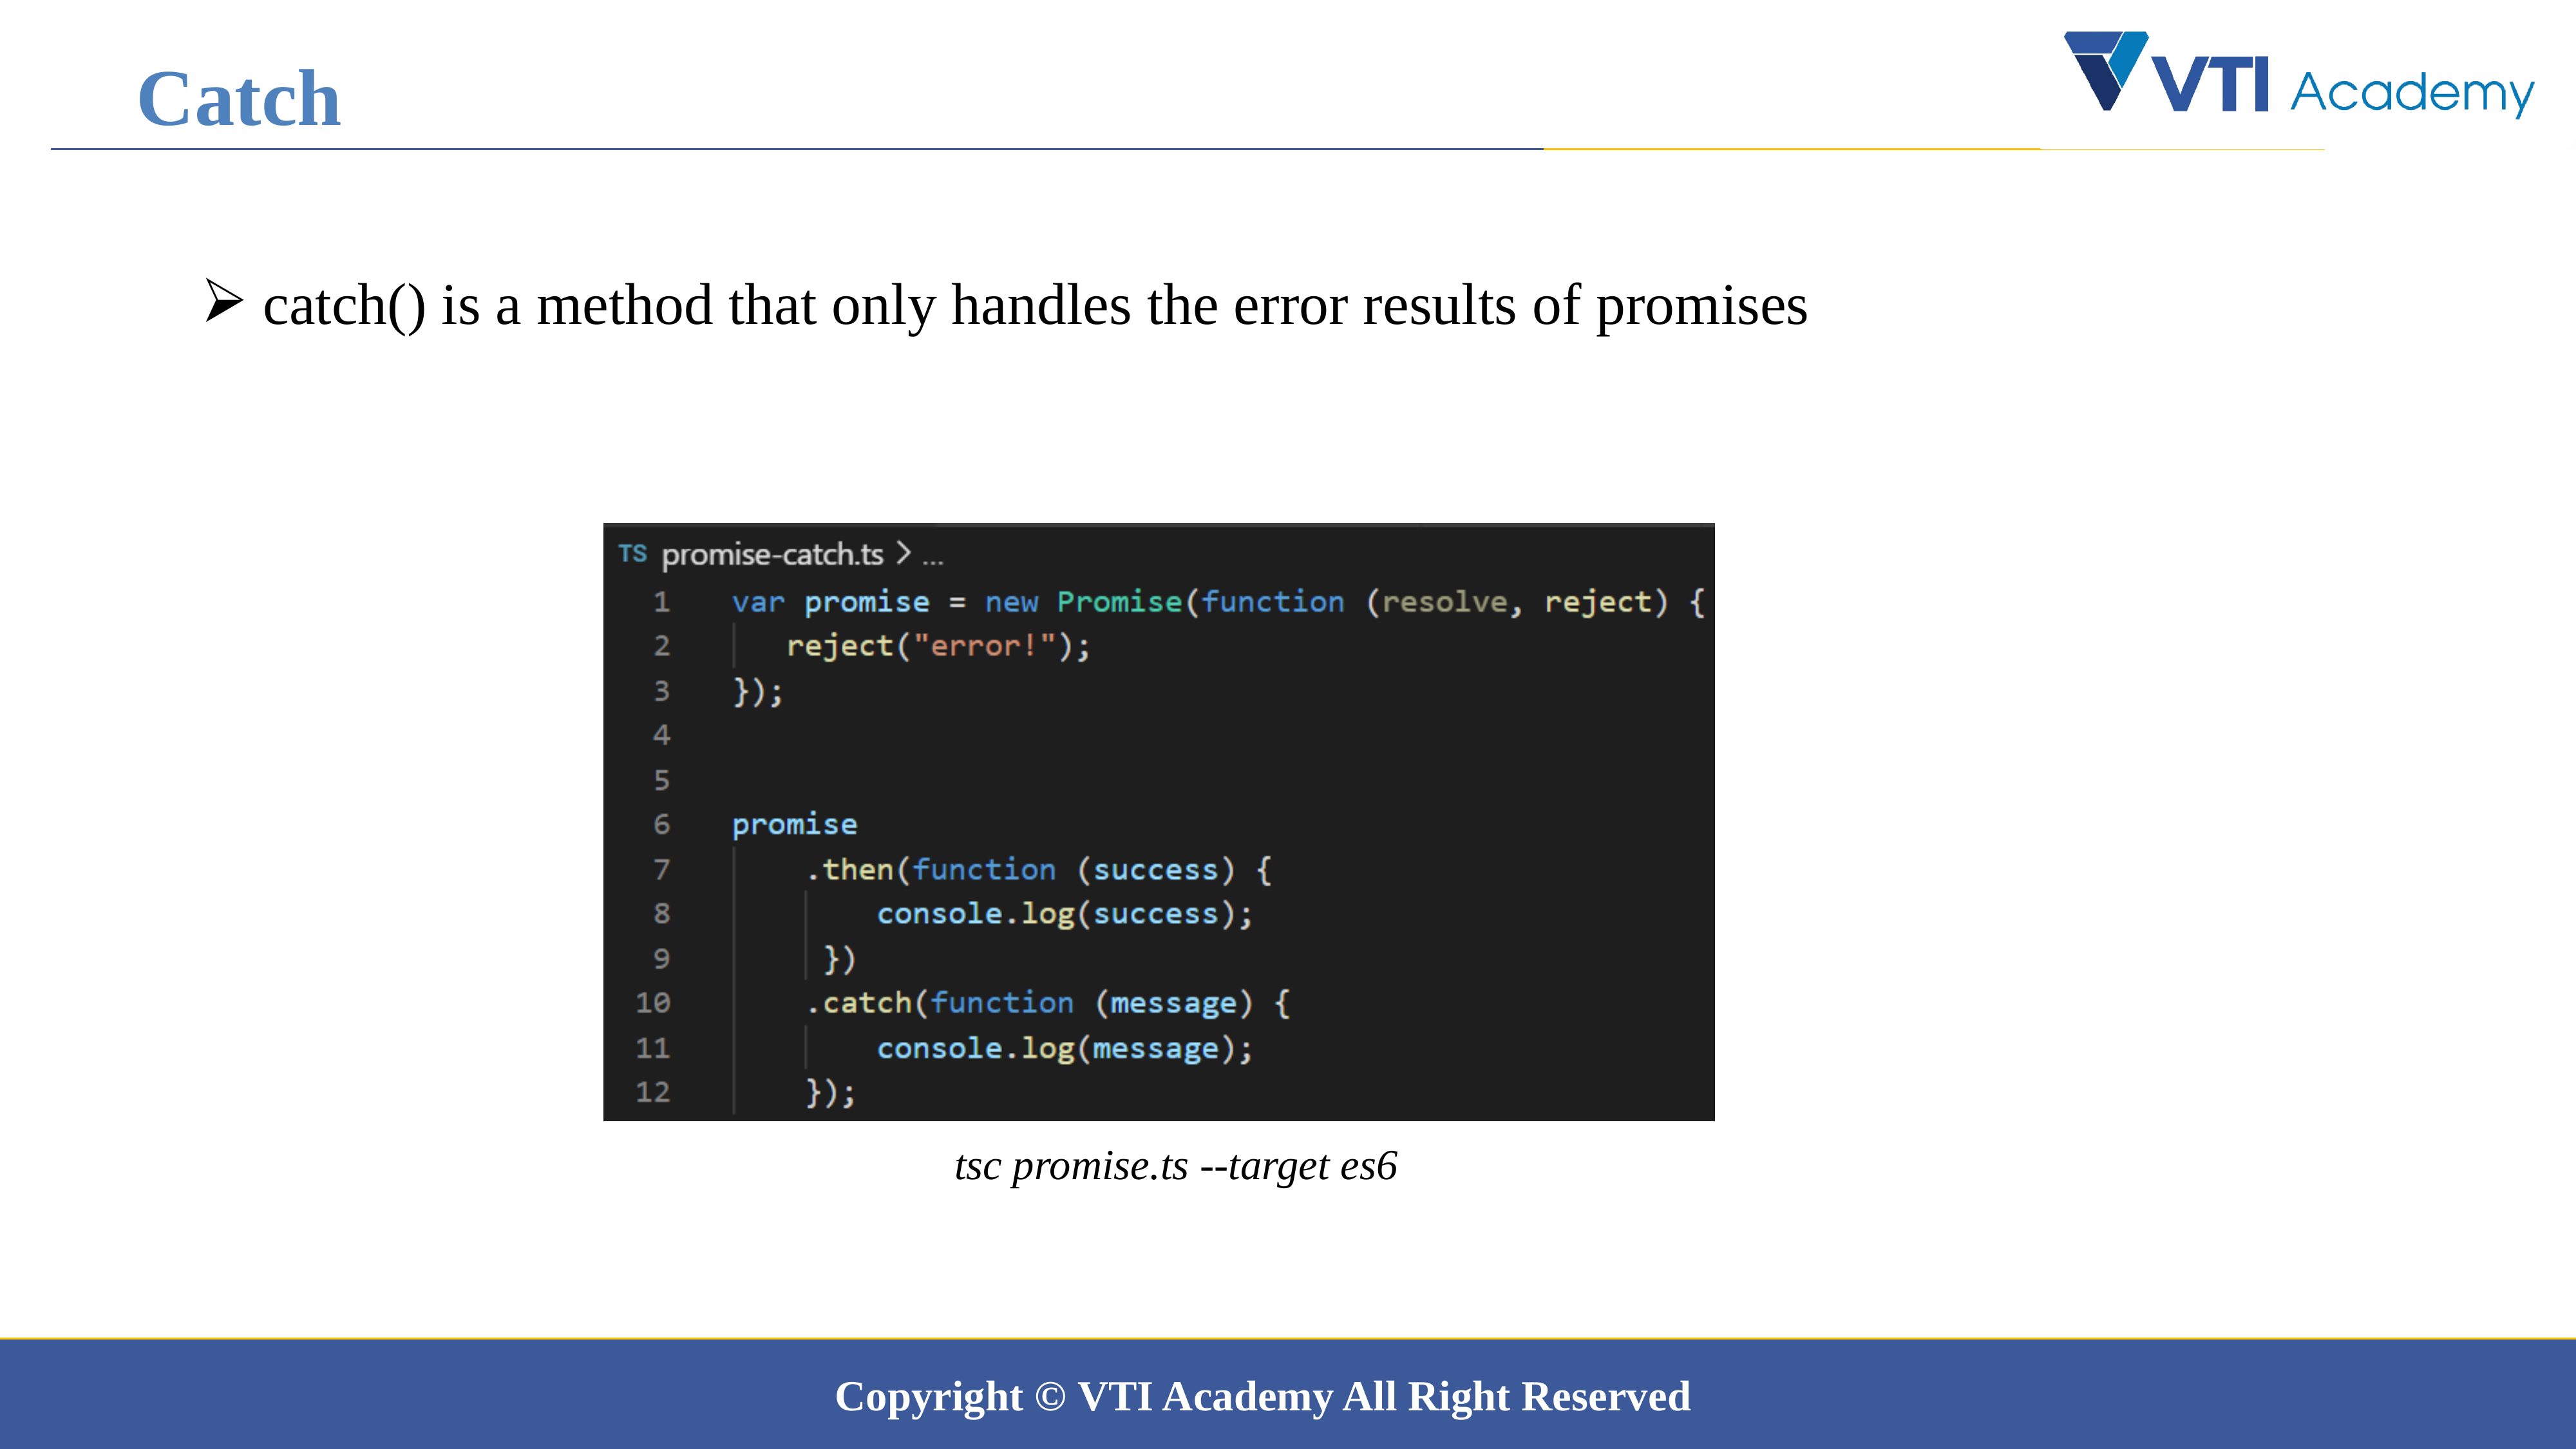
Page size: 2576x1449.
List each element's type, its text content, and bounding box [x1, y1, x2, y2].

picture [2034, 0, 2576, 149]
picture [603, 523, 1716, 1121]
text_box [177, 243, 489, 383]
text_box catch() is a method that only handles the error results of promises [193, 260, 2265, 390]
text_box Catch [126, 60, 1357, 126]
text_box tsc promise.ts --target es6 [916, 1132, 1437, 1193]
